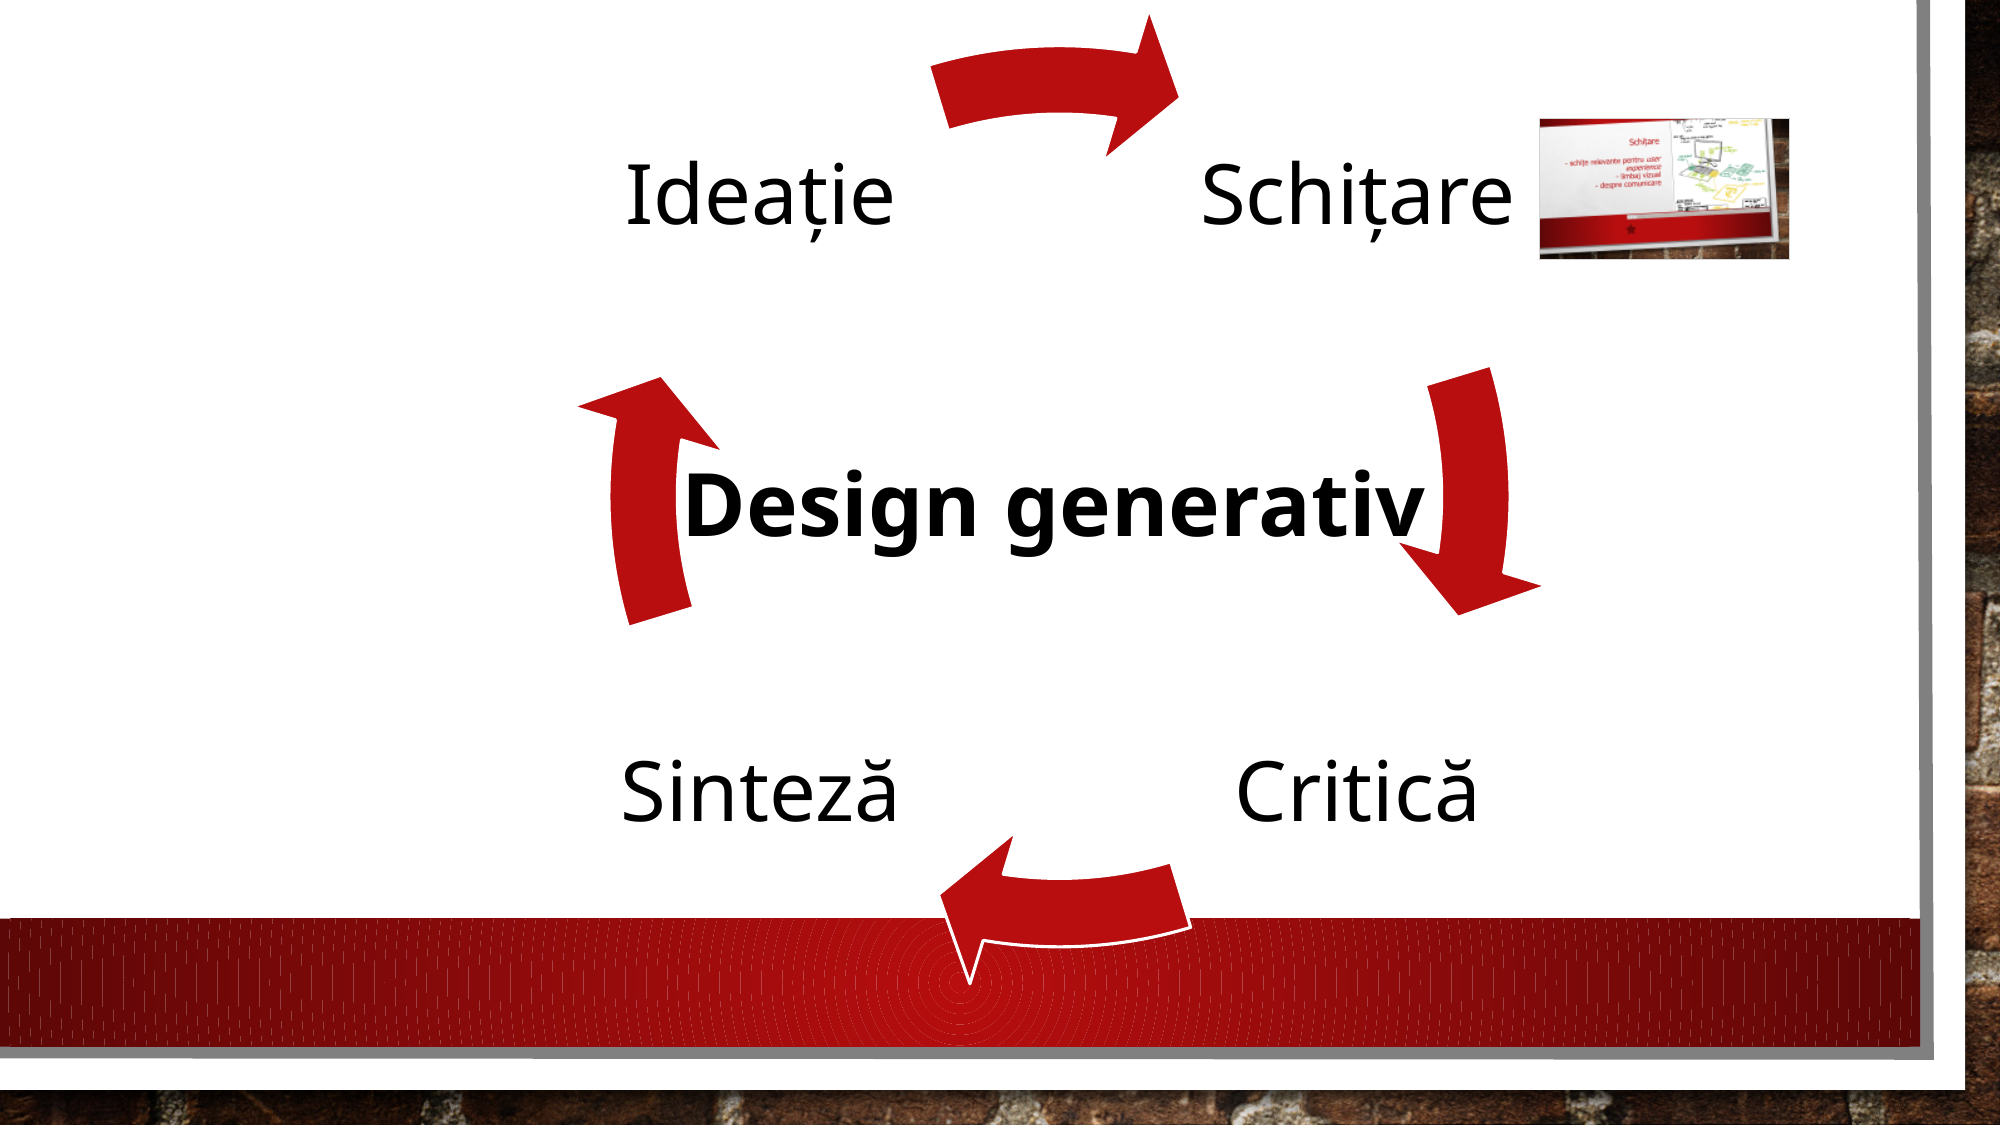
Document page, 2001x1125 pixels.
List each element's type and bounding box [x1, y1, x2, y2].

picture [0, 0, 2000, 1125]
text_box [302, 0, 1817, 993]
